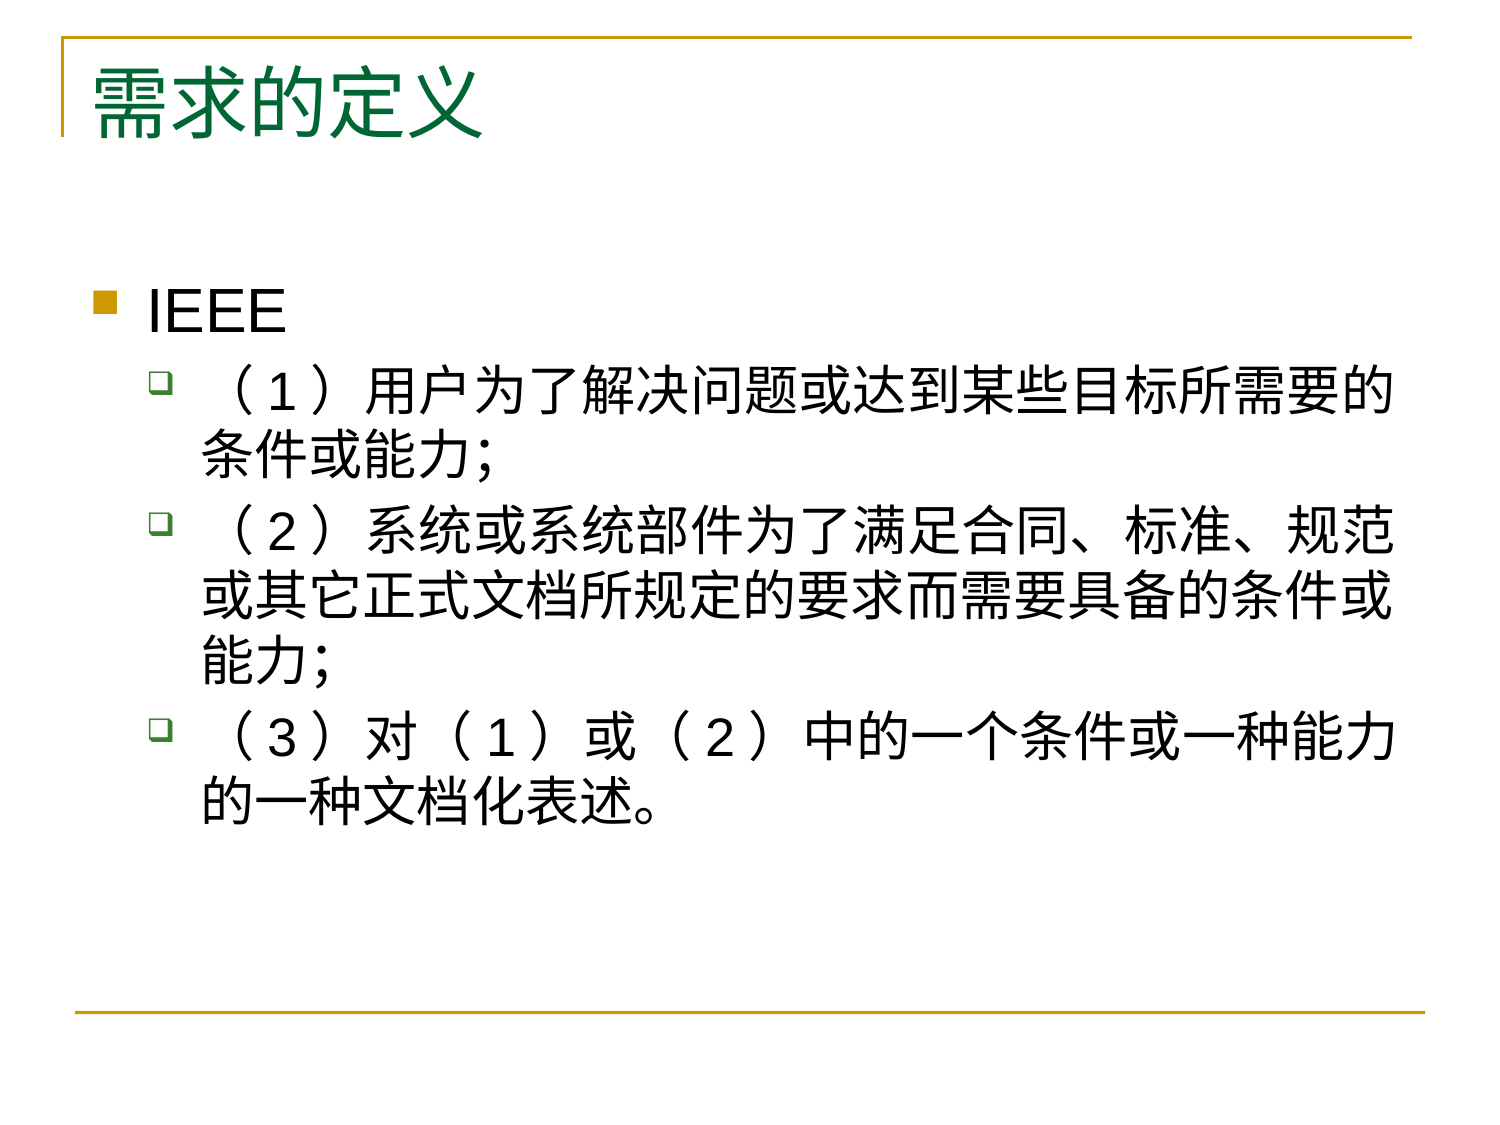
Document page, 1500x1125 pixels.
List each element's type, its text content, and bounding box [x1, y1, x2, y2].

list IEEE （1）用户为了解决问题或达到某些目标所需要的条件或能力； （2）系统或系统部件为了满足合同、标准、规范或其它正式文档所规定的要求而需要具备的条件或能力； （3）对（1）或（2）中的一个条件或一种能力的一种文档化表述。 [75, 262, 1425, 1006]
title 需求的定义 [75, 45, 1425, 233]
